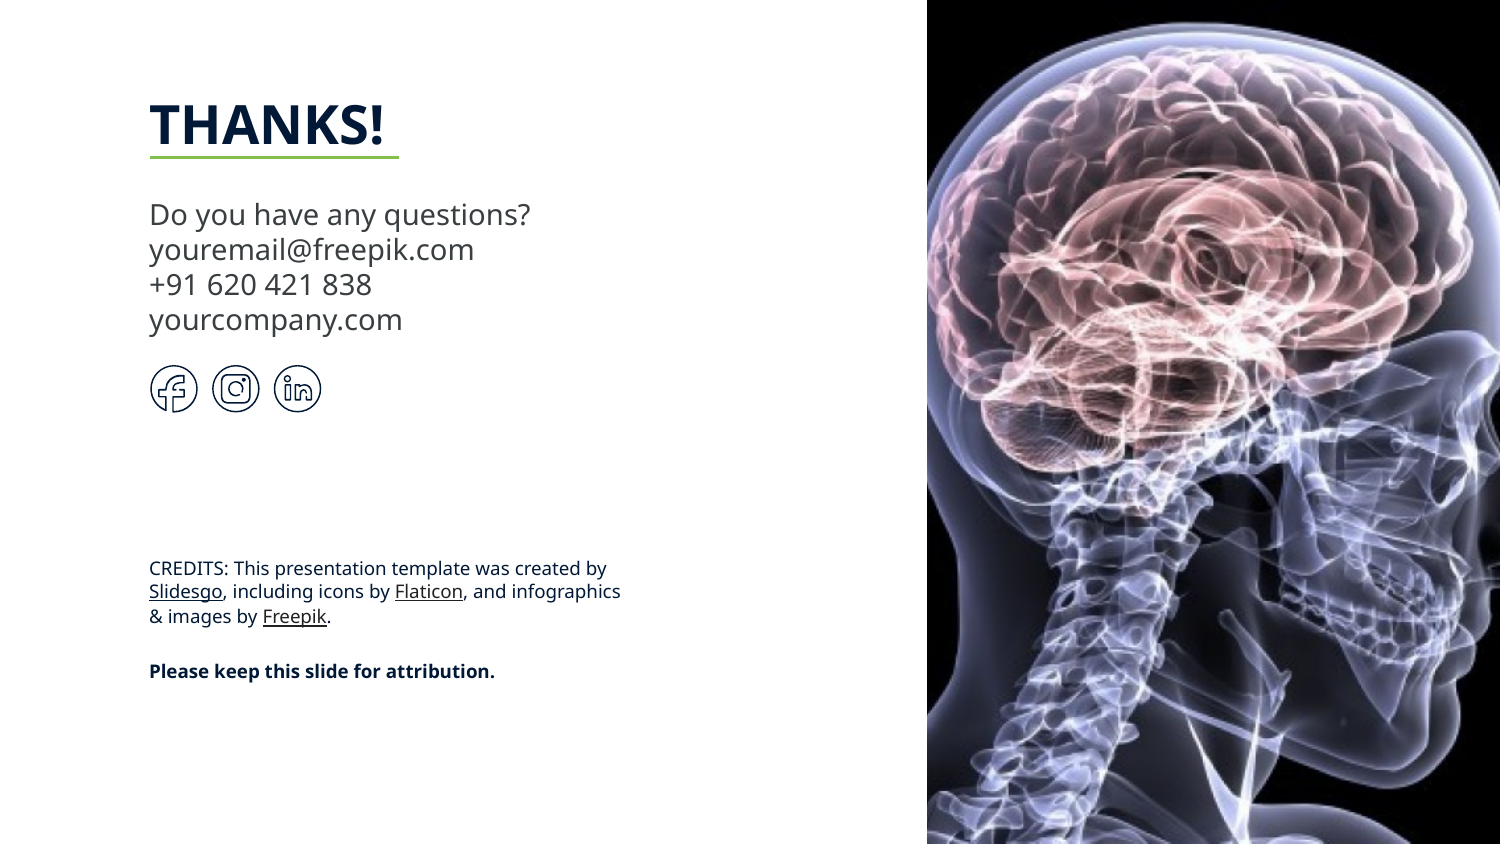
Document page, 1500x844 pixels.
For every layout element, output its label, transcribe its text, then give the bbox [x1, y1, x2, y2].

subtitle Do you have any questions? youremail@freepik.com +91 620 421 838 yourcompany.com [134, 181, 708, 384]
title THANKS! [134, 75, 715, 170]
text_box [211, 364, 260, 413]
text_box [273, 364, 322, 413]
picture [926, 0, 1500, 844]
text_box Please keep this slide for attribution. [134, 644, 627, 702]
text_box [150, 365, 198, 413]
